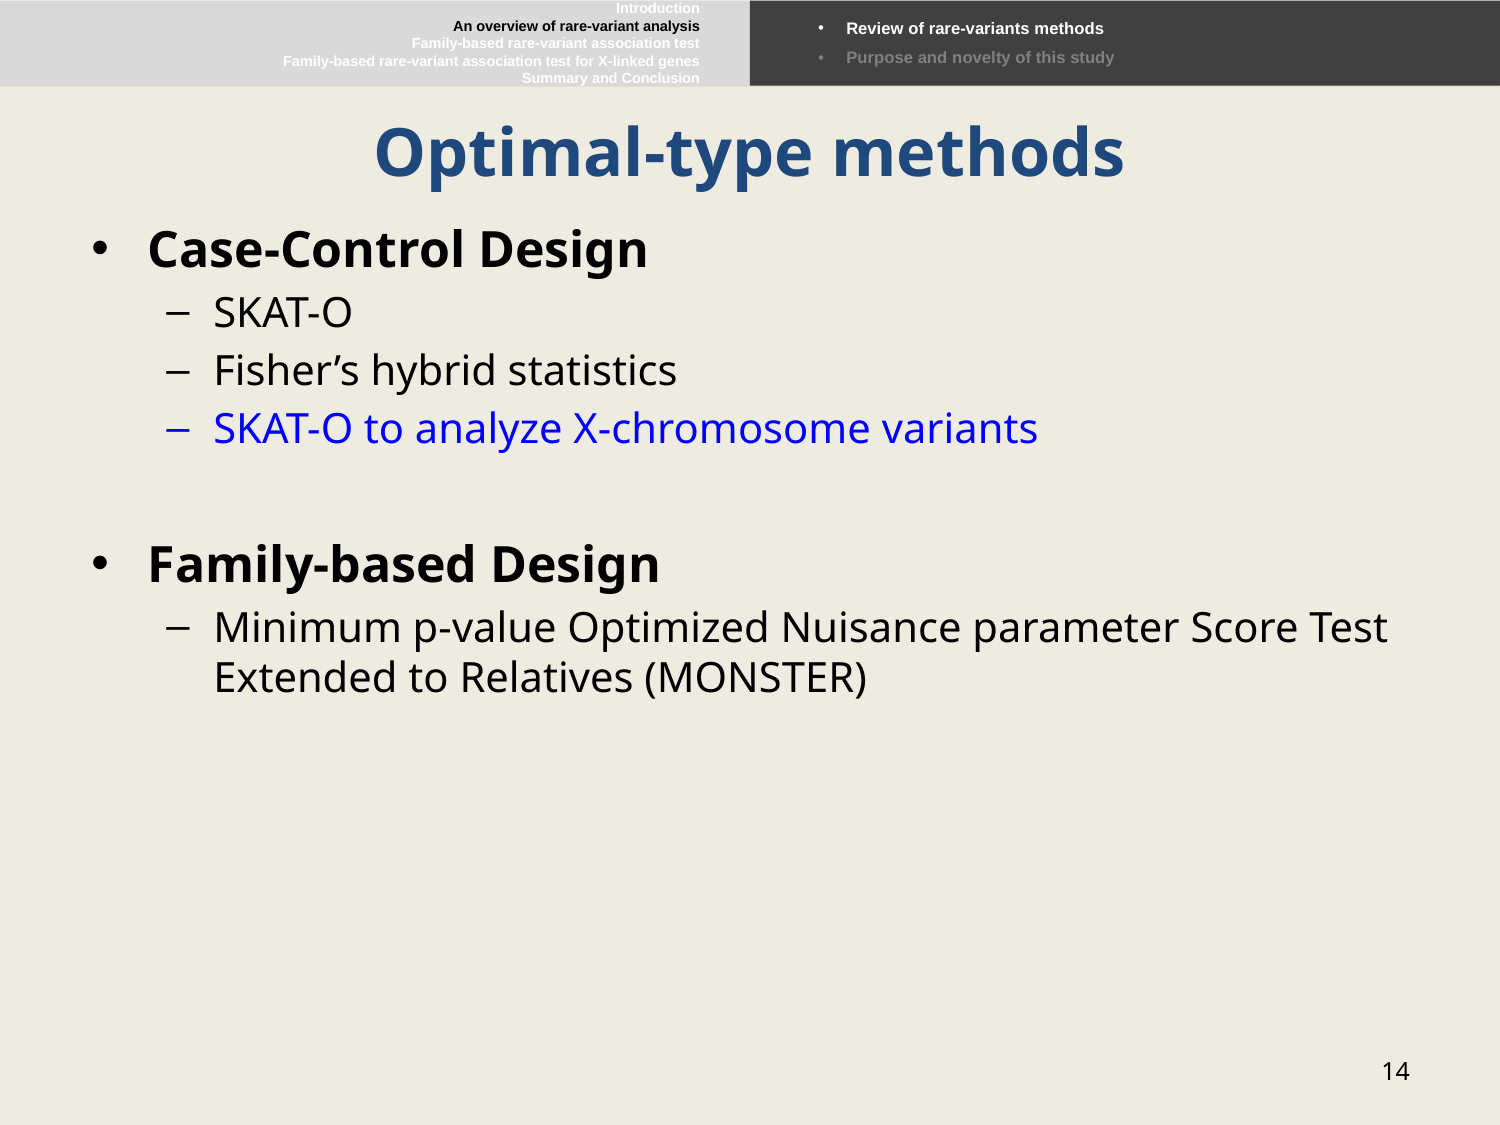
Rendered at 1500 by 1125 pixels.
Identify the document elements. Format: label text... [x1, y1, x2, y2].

text_box Introduction An overview of rare-variant analysis Family-based rare-variant association test Family-based rare-variant association test for X-linked genes Summary and Conclusion [76, 0, 715, 94]
slide_number 14 [1074, 1042, 1425, 1103]
text_box Review of rare-variants methods Purpose and novelty of this study [803, 10, 1131, 75]
list Case-Control Design SKAT-O Fisher’s hybrid statistics SKAT-O to analyze X-chromosome variants Family-based Design Minimum p-value Optimized Nuisance parameter Score Test Extended to Relatives (MONSTER) [76, 209, 1427, 991]
title Optimal-type methods [75, 101, 1425, 185]
text_box [748, 0, 1500, 88]
